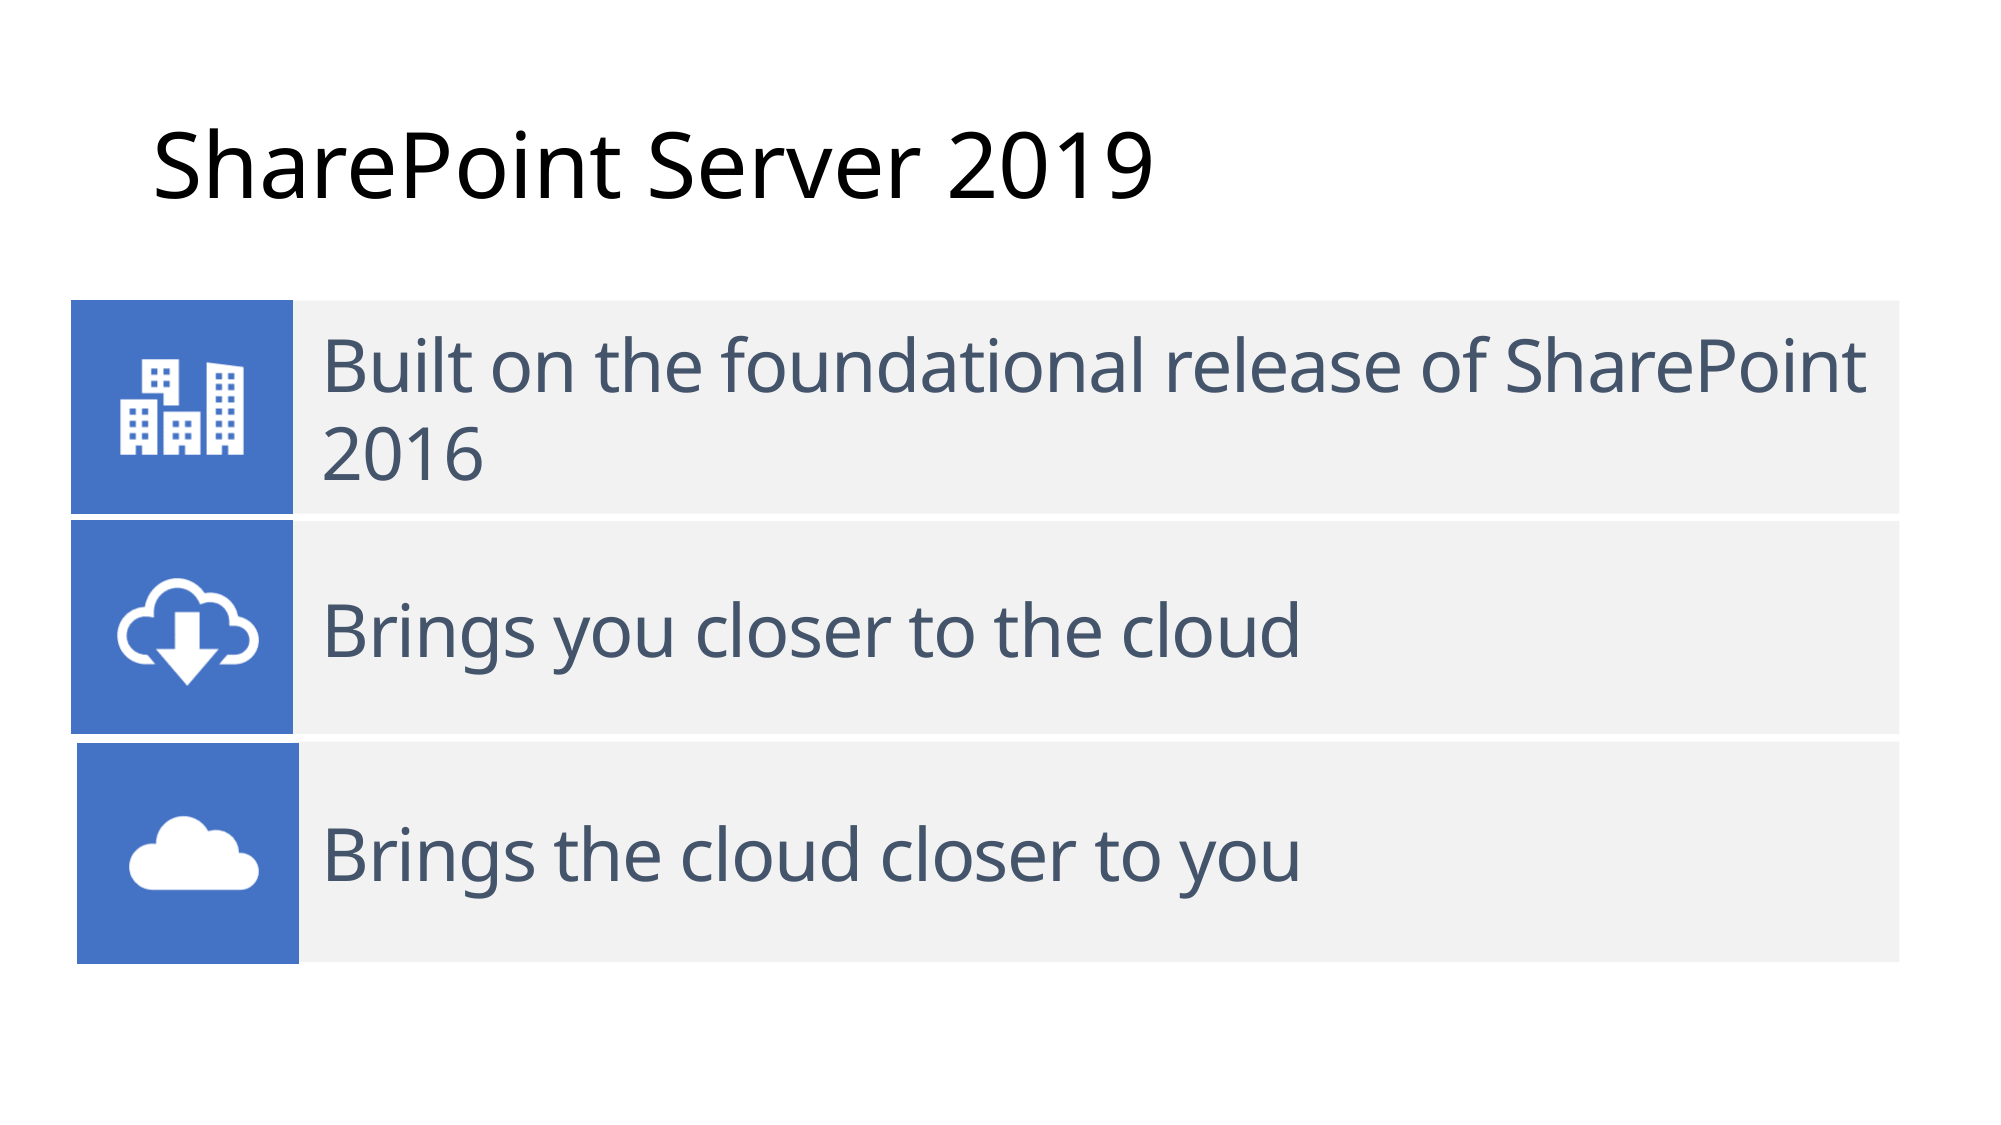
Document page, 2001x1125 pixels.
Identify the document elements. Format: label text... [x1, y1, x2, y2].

text_box Brings the cloud closer to you [292, 741, 1900, 963]
picture [71, 520, 293, 734]
title SharePoint Server 2019 [137, 59, 1863, 278]
text_box Built on the foundational release of SharePoint 2016 [293, 300, 1900, 514]
picture [71, 300, 293, 514]
picture [77, 743, 299, 964]
text_box Brings you closer to the cloud [292, 521, 1900, 735]
